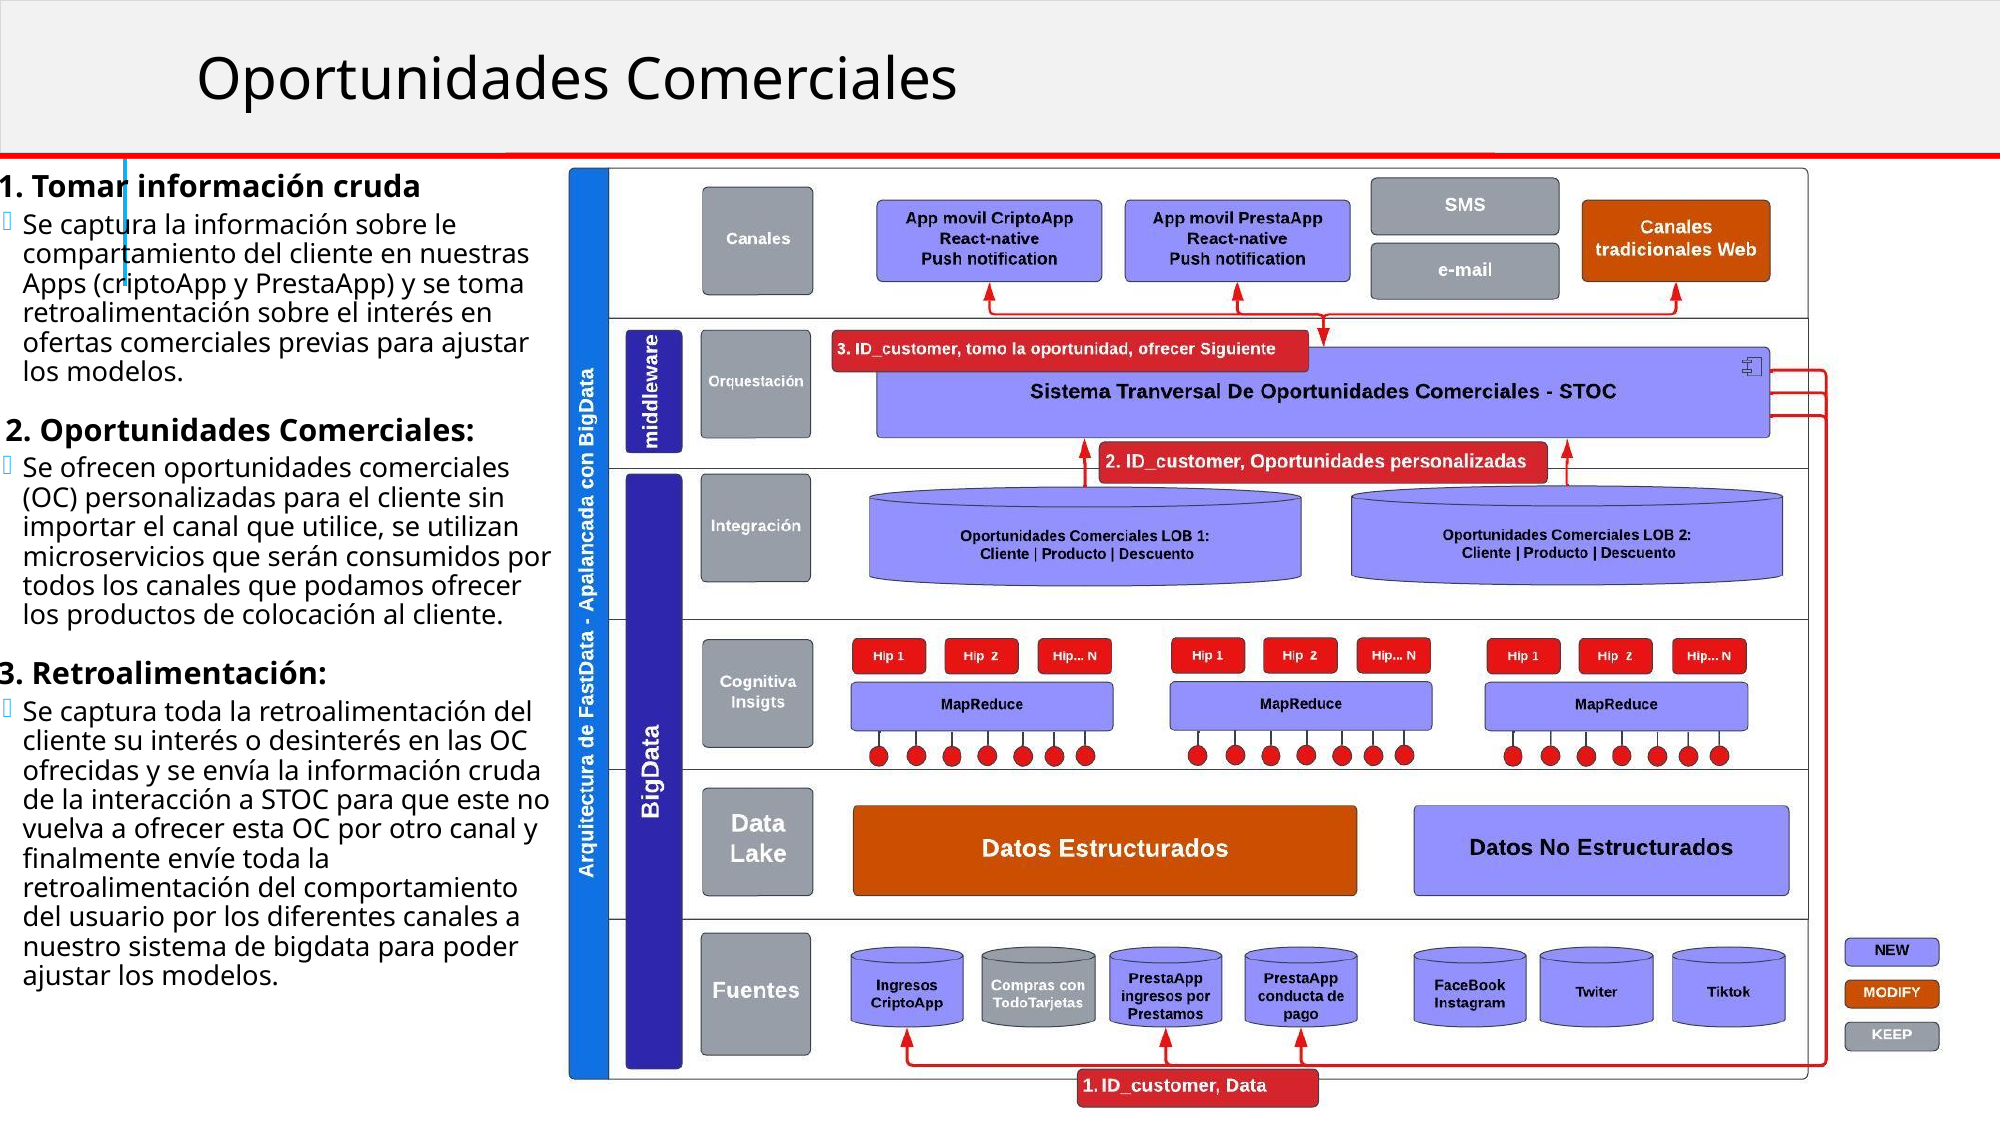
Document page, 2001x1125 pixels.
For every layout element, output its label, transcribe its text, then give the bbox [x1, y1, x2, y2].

picture [559, 163, 1944, 1112]
text_box Oportunidades Comerciales [0, 0, 2000, 153]
list 1. Tomar información cruda Se captura la información sobre le compartamiento del cliente en nuestras Apps (criptoApp y PrestaApp) y se toma retroalimentación sobre el interés en ofertas comerciales previas para ajustar los modelos. 2. Oportunidades Comerciales: Se ofrecen oportunidades comerciales (OC) personalizadas para el cliente sin importar el canal que utilice, se utilizan microservicios que serán consumidos por todos los canales que podamos ofrecer los productos de colocación al cliente. 3. Retroalimentación: Se captura toda la retroalimentación del cliente su interés o desinterés en las OC ofrecidas y se envía la información cruda de la interacción a STOC para que este no vuelva a ofrecer esta OC por otro canal y finalmente envíe toda la retroalimentación del comportamiento del usuario por los diferentes canales a nuestro sistema de bigdata para poder ajustar los modelos. [0, 163, 554, 1016]
